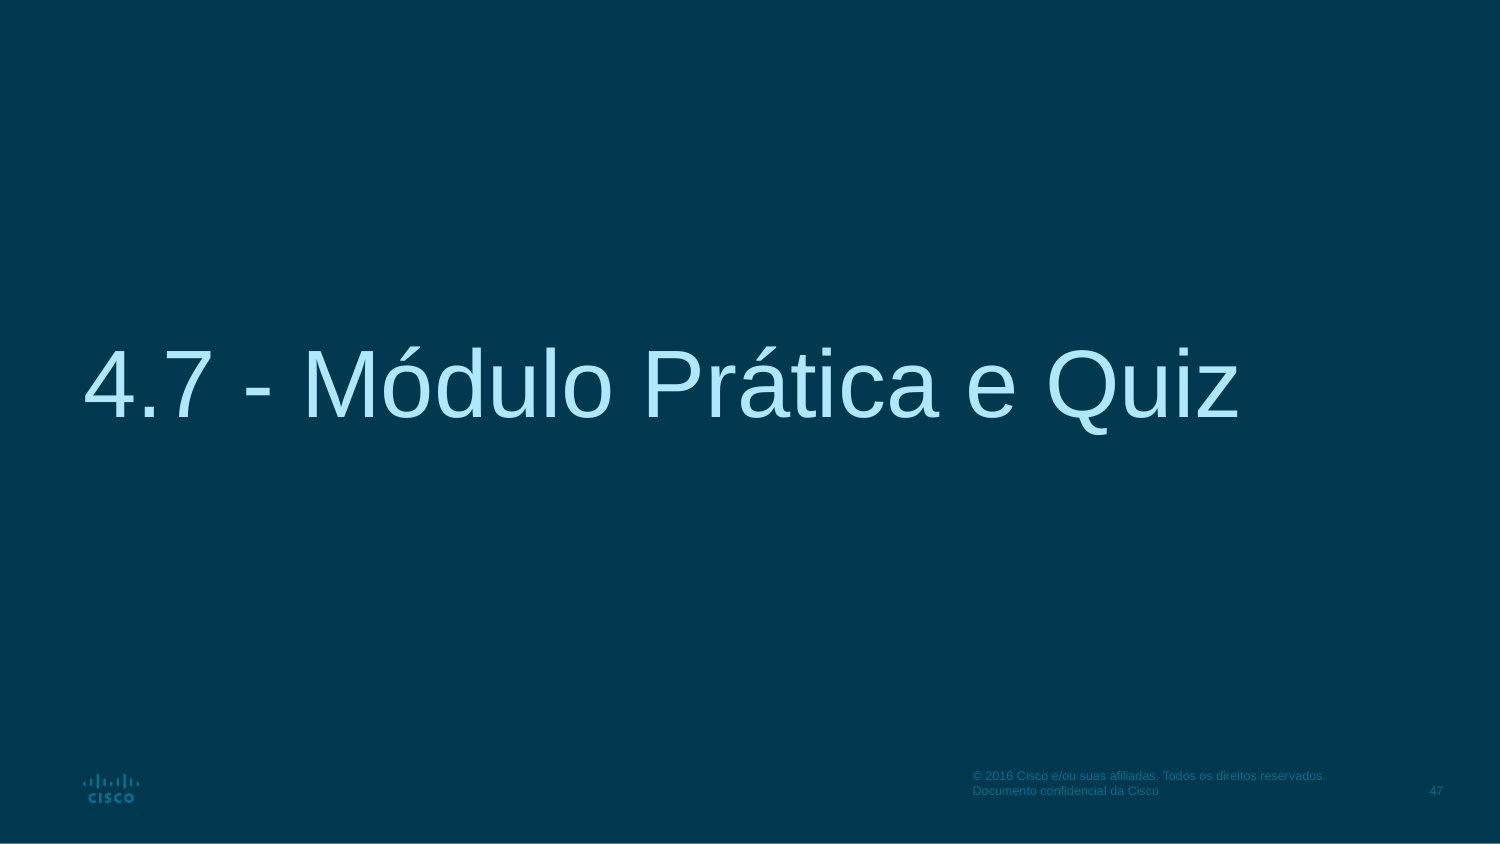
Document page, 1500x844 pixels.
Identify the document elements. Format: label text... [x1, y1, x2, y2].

title 4.7 - Módulo Prática e Quiz [68, 286, 1427, 446]
